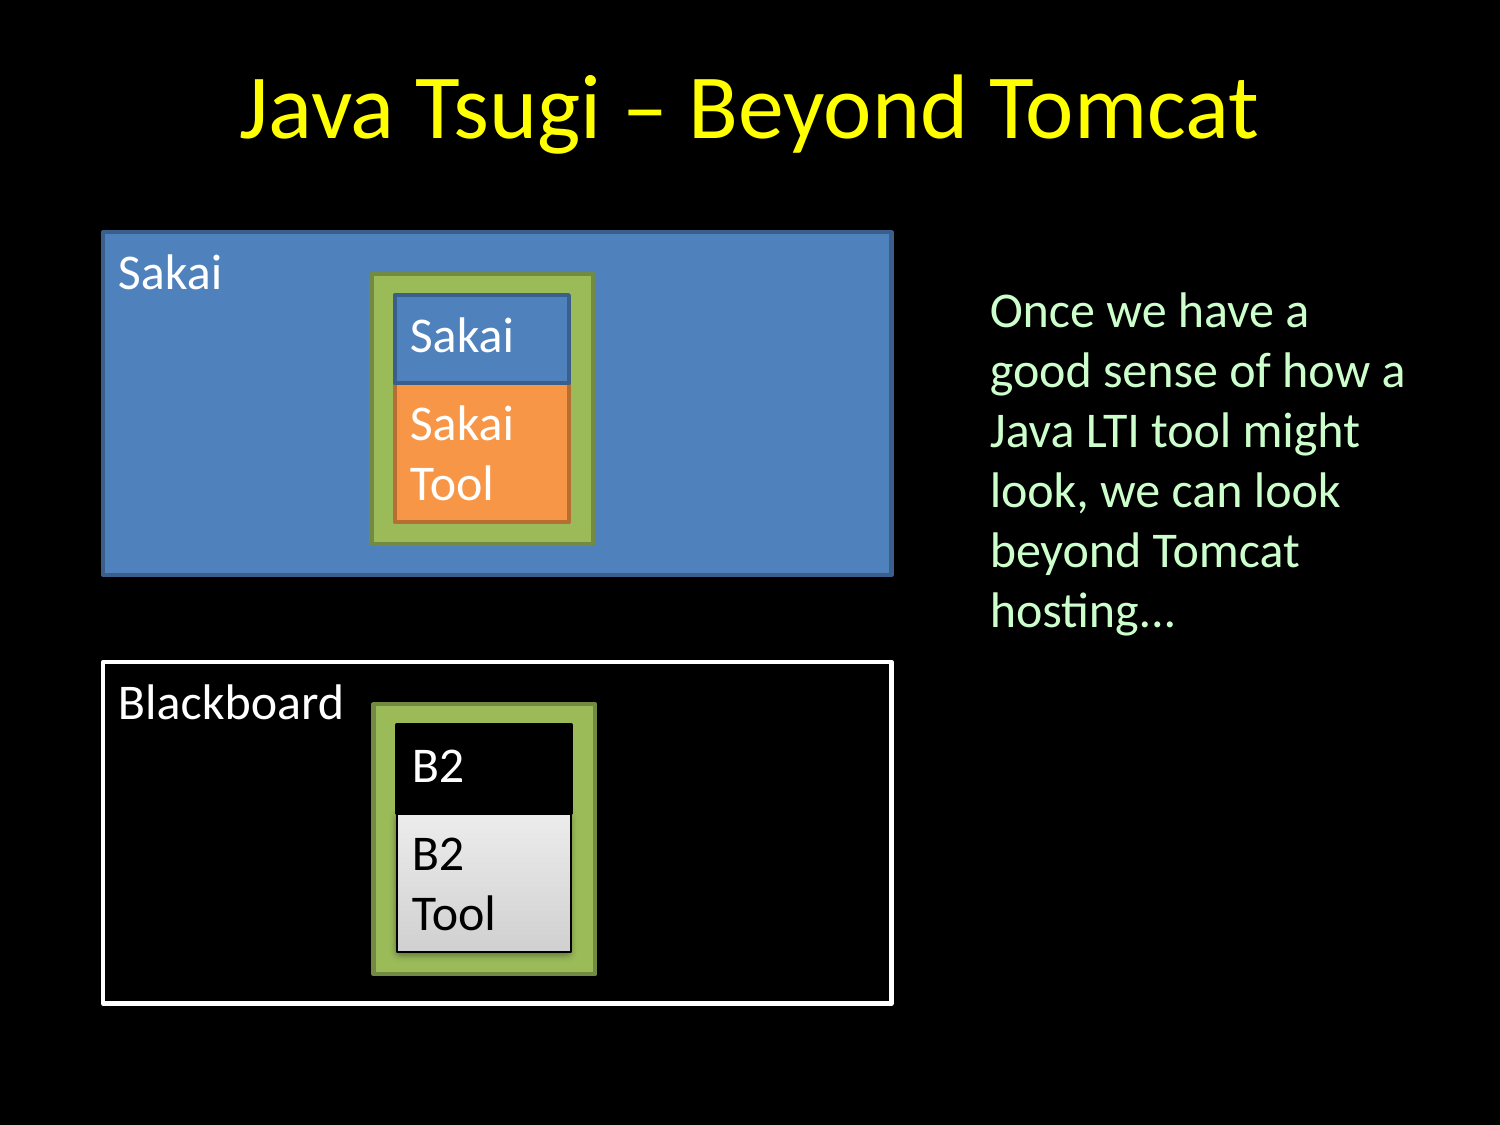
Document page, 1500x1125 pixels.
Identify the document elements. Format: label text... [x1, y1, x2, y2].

title Java Tsugi – Beyond Tomcat [75, 45, 1425, 159]
text_box B2 [395, 723, 573, 815]
text_box [371, 702, 597, 976]
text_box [371, 274, 594, 545]
text_box Blackboard [101, 660, 894, 1006]
text_box Once we have a good sense of how a Java LTI tool might look, we can look beyond Tomcat hosting... [975, 270, 1425, 646]
text_box B2 Tool [396, 815, 572, 953]
text_box Sakai [101, 230, 894, 577]
